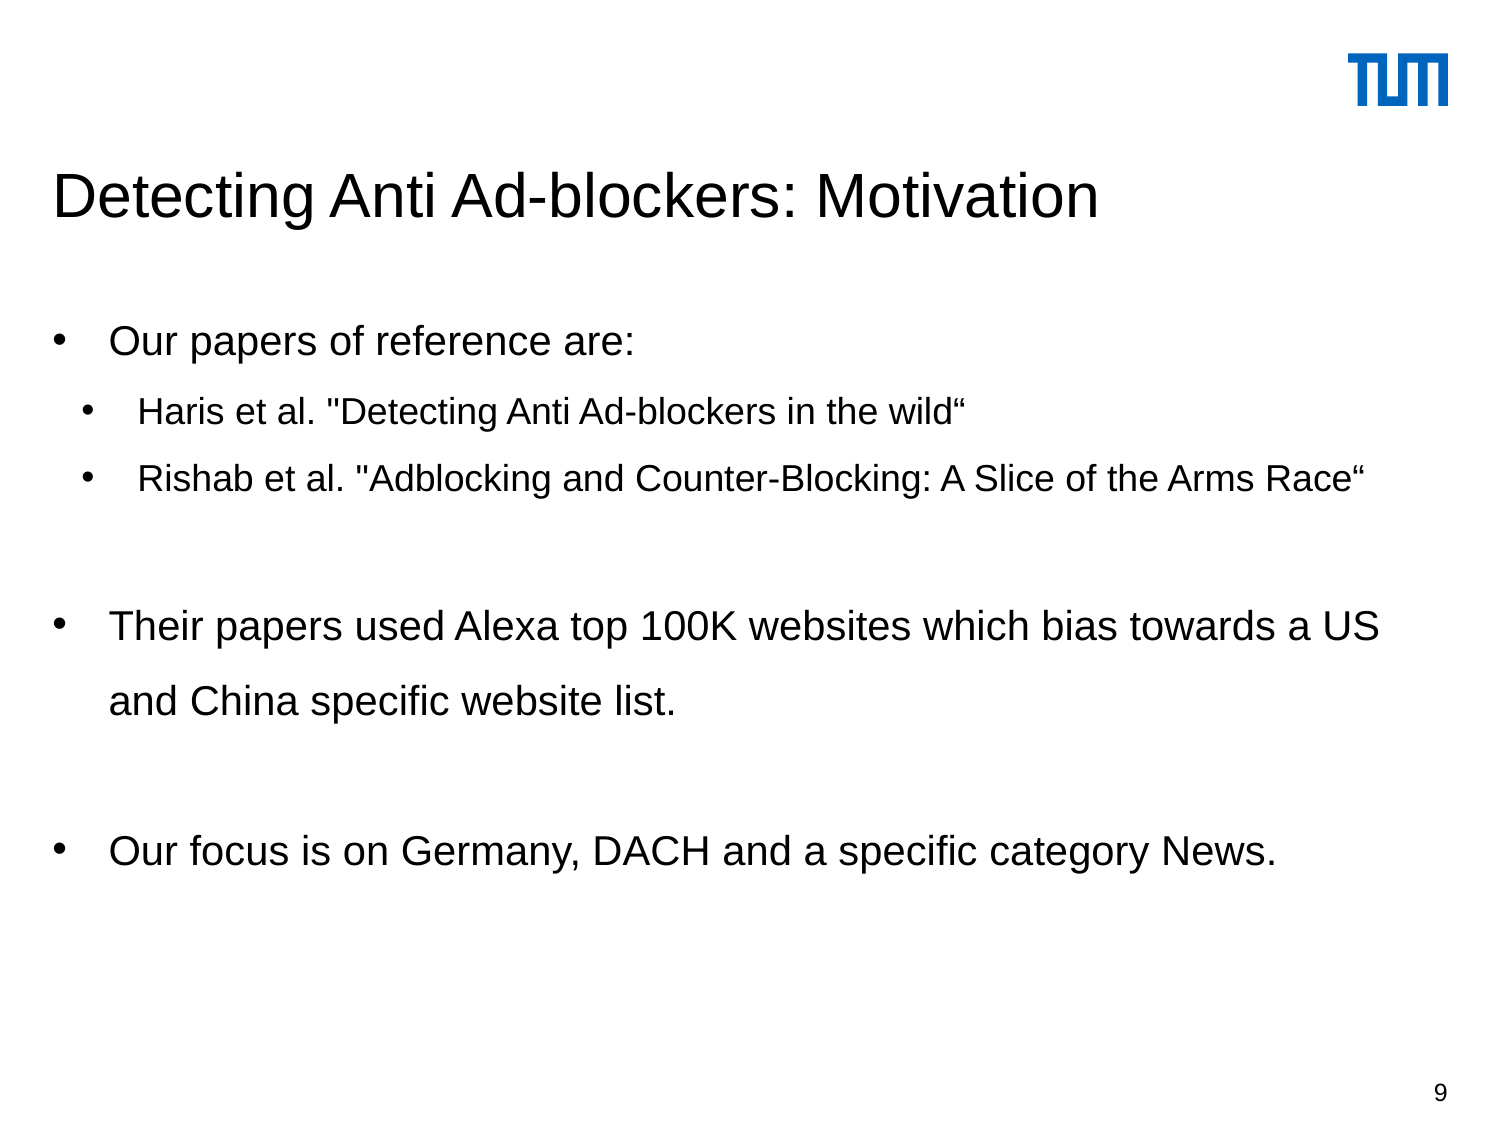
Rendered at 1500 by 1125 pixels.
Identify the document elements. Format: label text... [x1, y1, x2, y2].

list Our papers of reference are: Haris et al. "Detecting Anti Ad-blockers in the wild“ Rishab et al. "Adblocking and Counter-Blocking: A Slice of the Arms Race“ Their papers used Alexa top 100K websites which bias towards a US and China specific website list. Our focus is on Germany, DACH and a specific category News. [52, 288, 1449, 1018]
slide_number 9 [1111, 1061, 1448, 1122]
title Detecting Anti Ad-blockers: Motivation [52, 162, 1449, 231]
